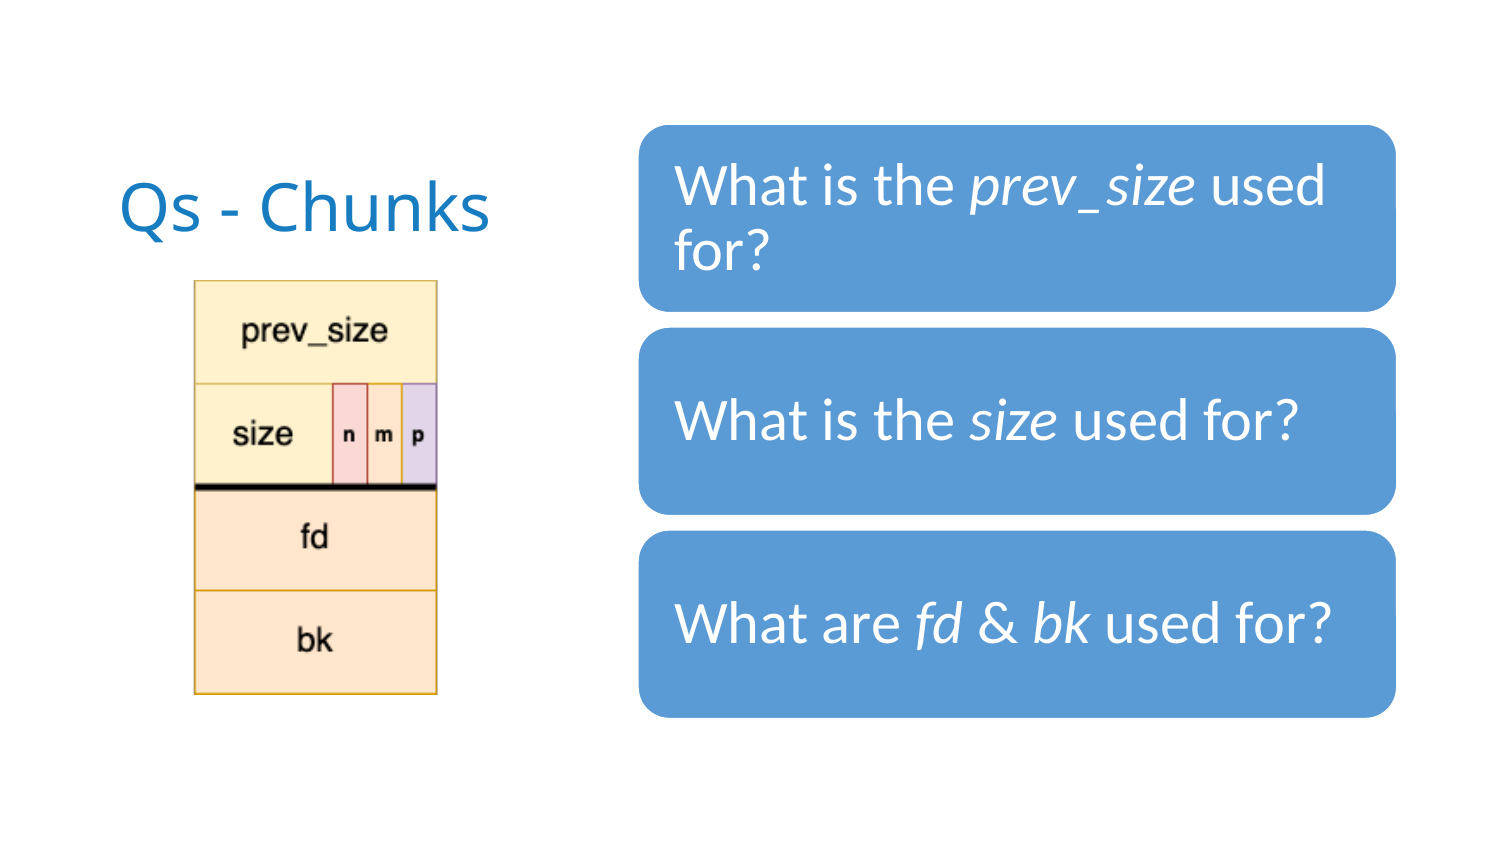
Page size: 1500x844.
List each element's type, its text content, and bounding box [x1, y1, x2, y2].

title Qs - Chunks [103, 56, 588, 254]
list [637, 121, 1398, 722]
picture [191, 280, 441, 695]
